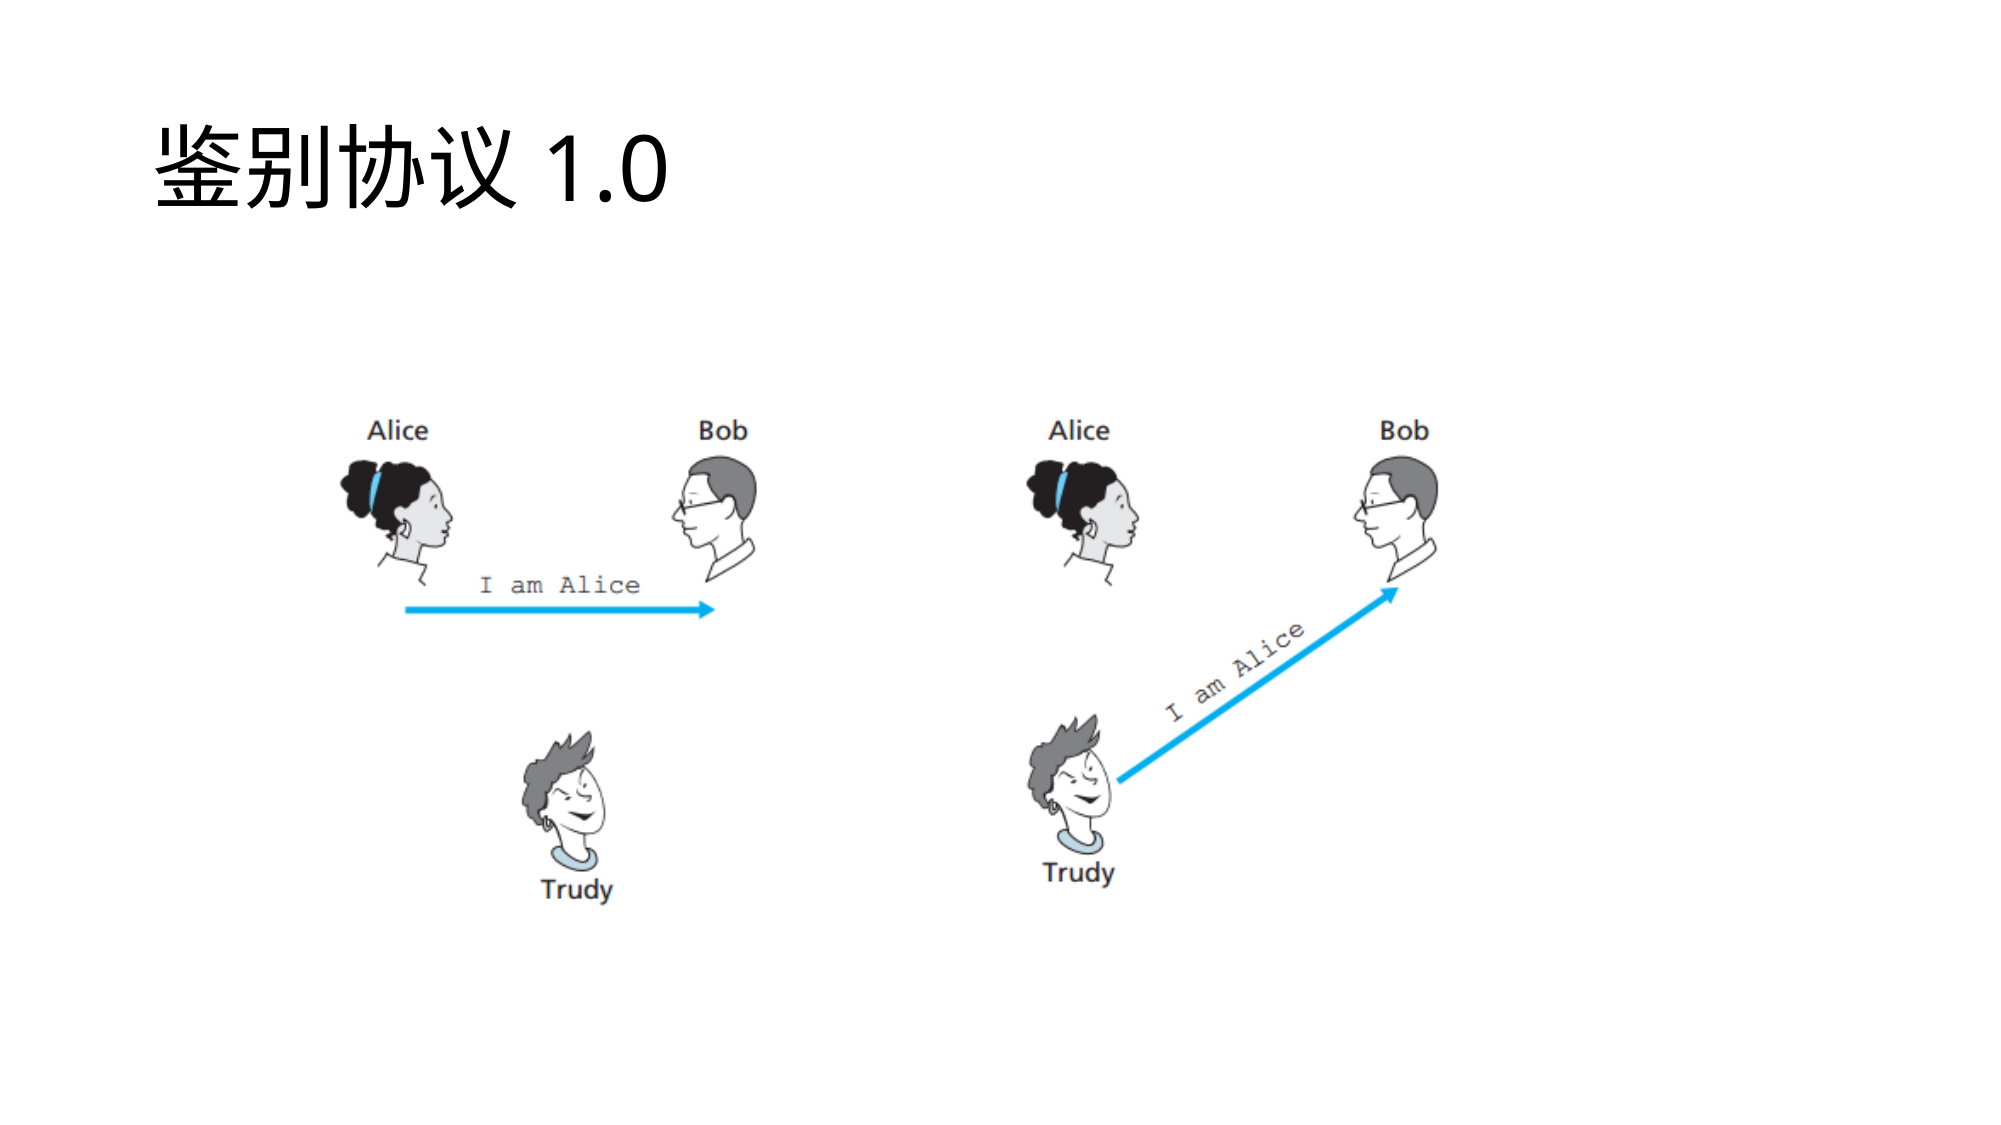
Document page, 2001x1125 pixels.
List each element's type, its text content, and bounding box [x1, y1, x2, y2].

title 鉴别协议1.0 [137, 66, 1863, 278]
picture [293, 384, 1462, 916]
